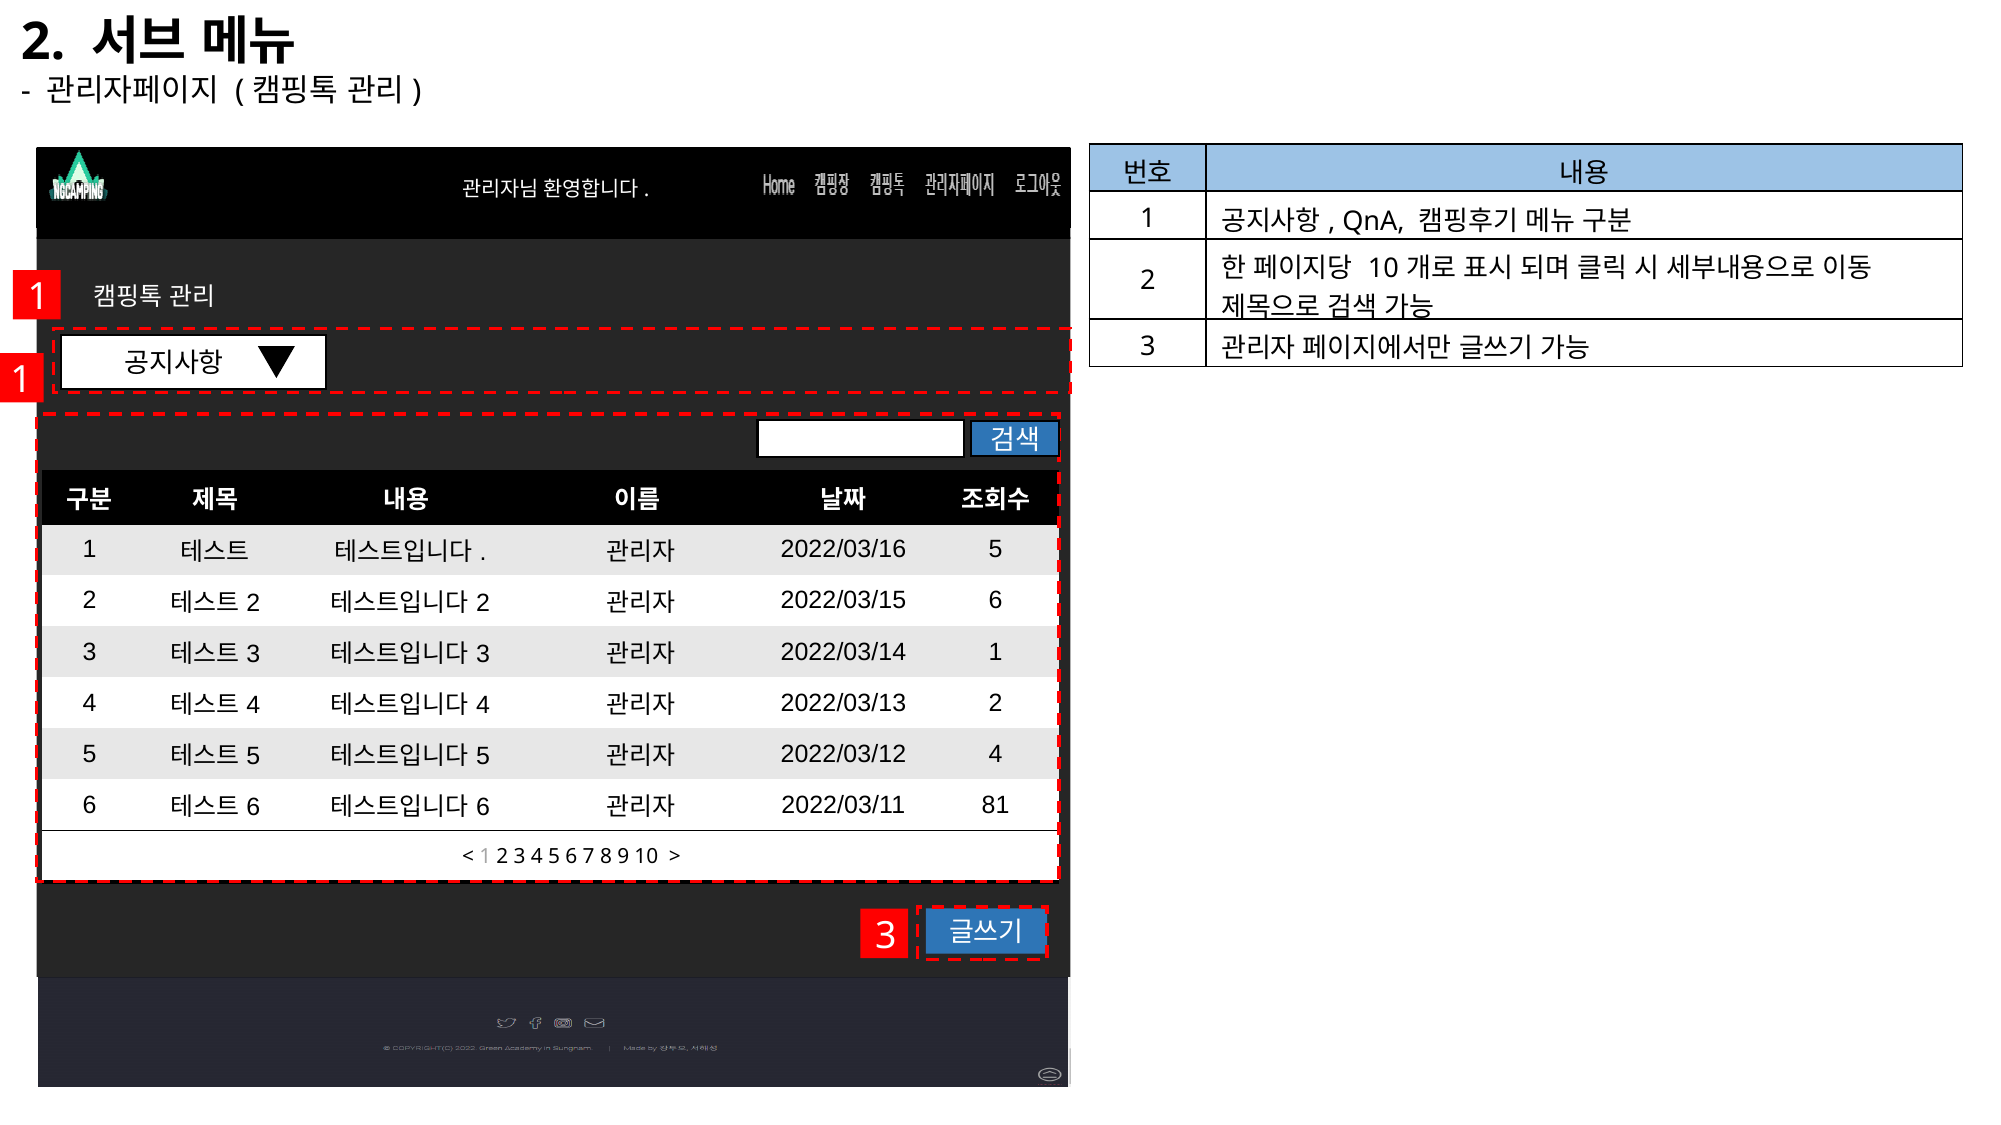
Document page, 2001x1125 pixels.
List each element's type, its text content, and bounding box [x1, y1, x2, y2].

table_cell 1 [1090, 192, 1205, 238]
text_box [756, 419, 965, 458]
table_cell 한 페이지당 10개로 표시 되며 클릭 시 세부내용으로 이동 제목으로 검색 가능 [1207, 240, 1962, 318]
text_box 1 [12, 269, 62, 320]
table_cell 공지사항, QnA, 캠핑후기 메뉴 구분 [1207, 192, 1962, 238]
text_box 검색 [970, 420, 1060, 457]
table_header 번호 [1090, 145, 1205, 190]
text_box [36, 239, 1071, 978]
text_box 캠핑톡 관리 [78, 273, 231, 318]
text_box 3 [859, 908, 909, 959]
table_cell 관리자 페이지에서만 글쓰기 가능 [1207, 320, 1962, 366]
text_box 공지사항 [109, 337, 239, 385]
table_header 내용 [1207, 145, 1962, 190]
picture [36, 148, 1071, 228]
table_cell 2 [1090, 240, 1205, 318]
picture [38, 977, 1071, 1087]
table_cell 3 [1090, 320, 1205, 366]
text_box [256, 345, 297, 381]
text_box [36, 413, 1060, 883]
text_box [917, 906, 1048, 961]
text_box [60, 334, 327, 390]
text_box 2. 서브 메뉴 - 관리자페이지 (캠핑톡 관리) [6, 0, 437, 115]
text_box 1 [0, 352, 45, 403]
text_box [36, 228, 1071, 239]
text_box [53, 327, 1071, 393]
